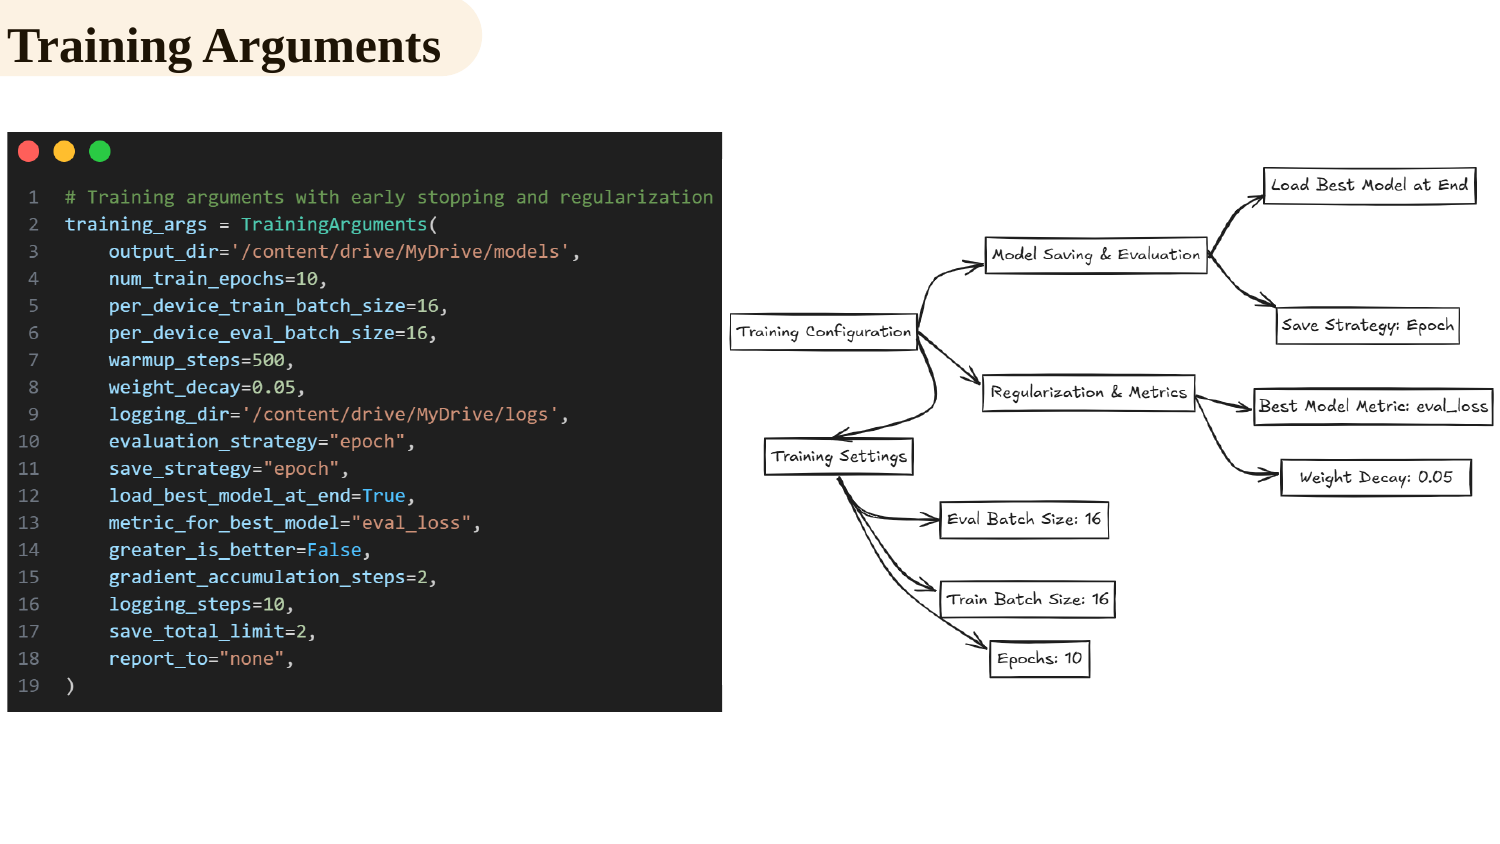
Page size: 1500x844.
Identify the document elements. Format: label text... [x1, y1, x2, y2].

text_box [0, 0, 483, 77]
title Training Arguments [0, 0, 516, 82]
picture [6, 132, 1500, 712]
